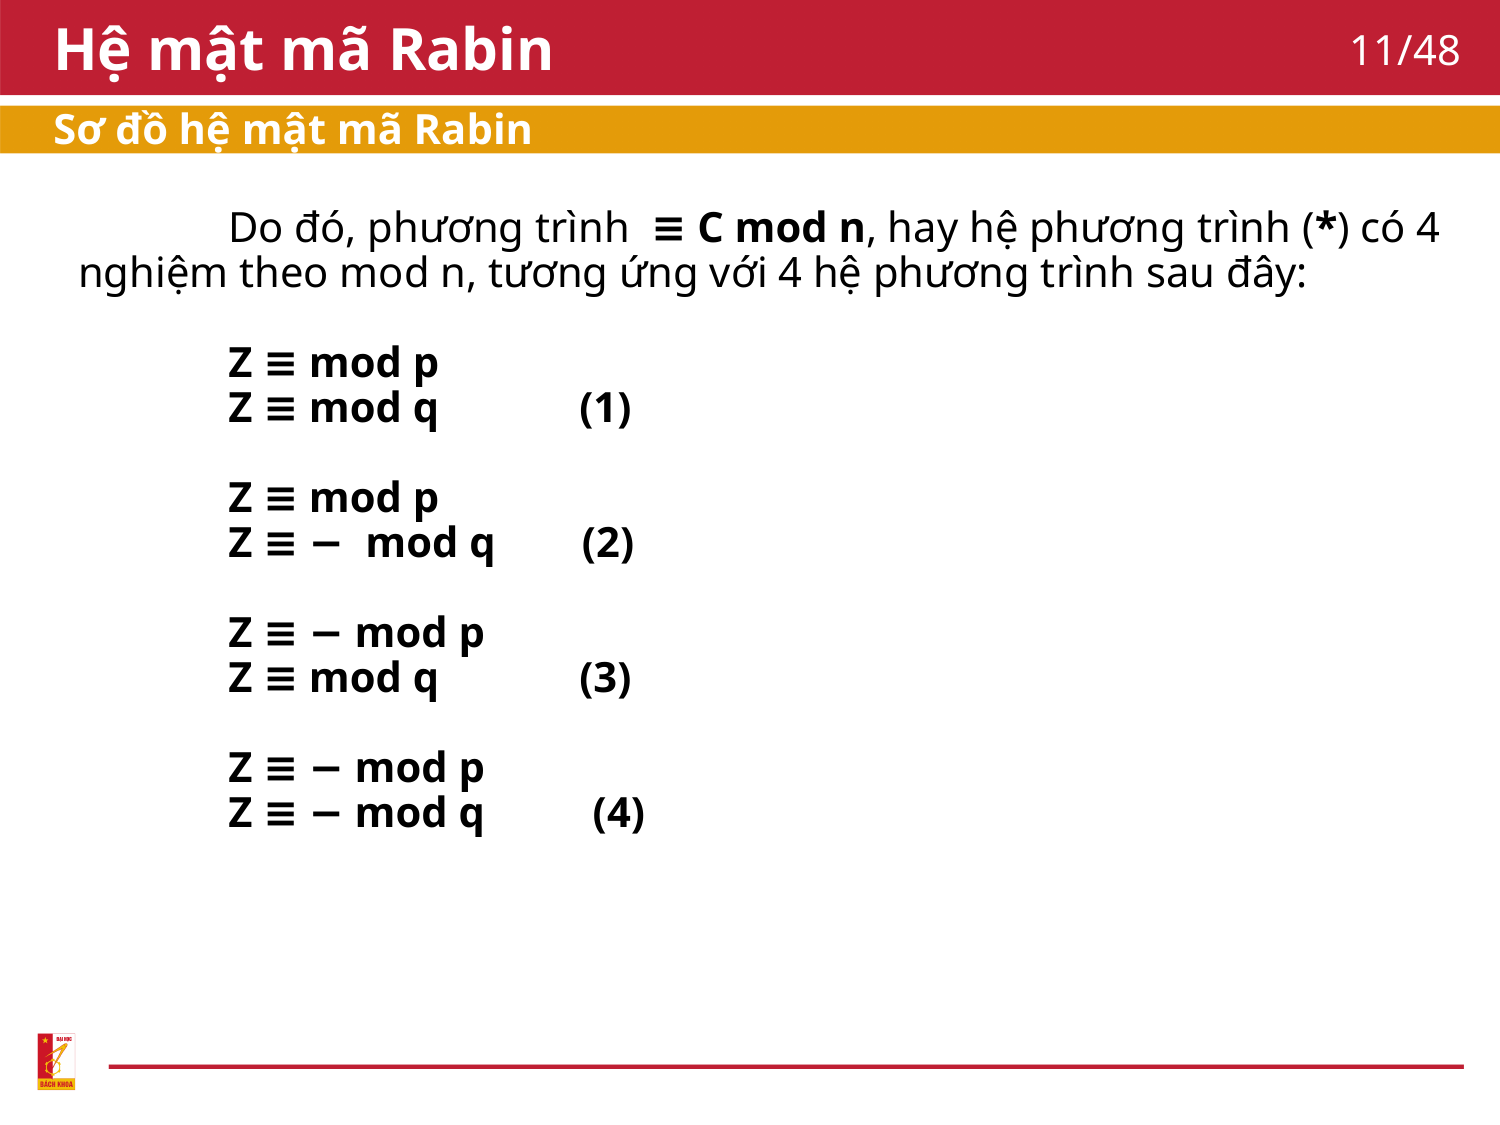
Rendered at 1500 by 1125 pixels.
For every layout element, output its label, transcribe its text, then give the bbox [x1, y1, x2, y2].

title Hệ mật mã Rabin [38, 12, 1462, 87]
picture [0, 0, 1500, 1125]
text_box Sơ đồ hệ mật mã Rabin [38, 100, 1462, 161]
text_box 11/48 [1324, 22, 1487, 79]
text_box [38, 174, 1462, 990]
